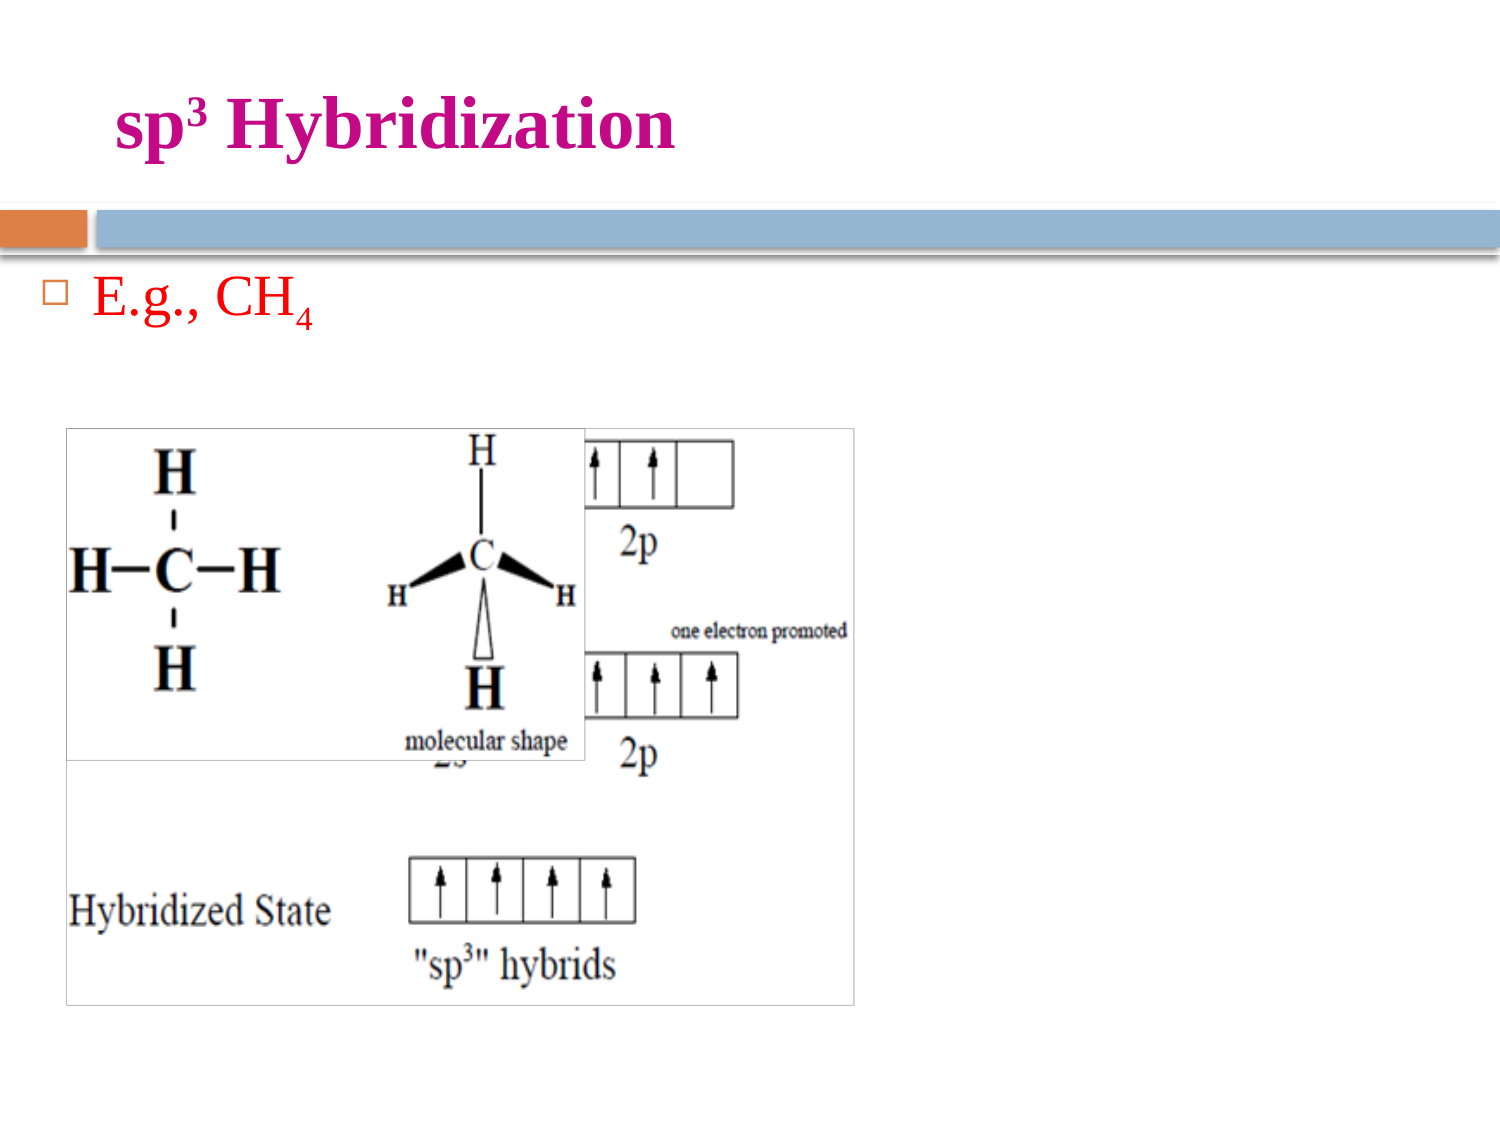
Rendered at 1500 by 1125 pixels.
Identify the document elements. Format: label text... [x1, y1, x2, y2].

title sp3 Hybridization [100, 37, 1438, 200]
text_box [62, 424, 1428, 1018]
list E.g., CH4 [24, 249, 1463, 1100]
